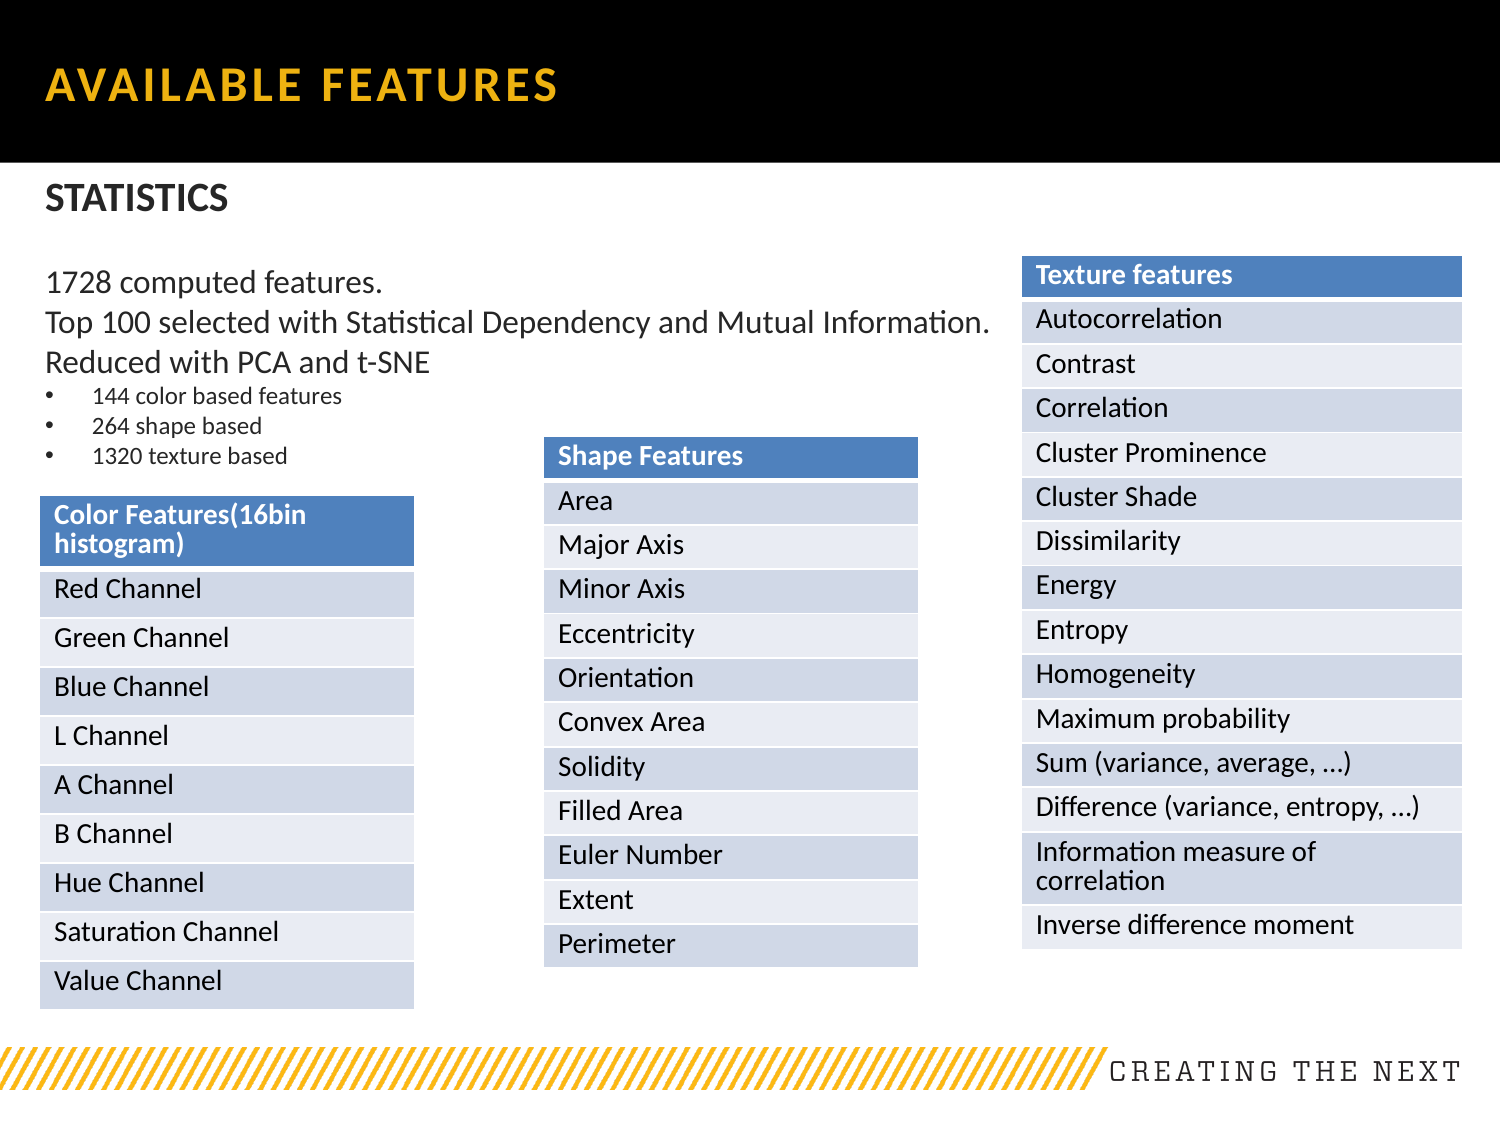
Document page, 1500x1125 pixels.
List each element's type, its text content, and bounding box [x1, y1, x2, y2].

table_cell Homogeneity [1022, 655, 1462, 698]
table_cell B Channel [40, 815, 414, 862]
text_box STATISTICS 1728 computed features. Top 100 selected with Statistical Dependency and Mutual Information. Reduced with PCA and t-SNE 144 color based features 264 shape based 1320 texture based [0, 162, 1500, 510]
table_cell Dissimilarity [1022, 522, 1462, 565]
table_cell L Channel [40, 717, 414, 764]
table_cell Sum (variance, average, …) [1022, 744, 1462, 786]
table_cell Autocorrelation [1022, 302, 1462, 343]
table_header Shape Features [544, 437, 918, 478]
table_cell Difference (variance, entropy, …) [1022, 788, 1462, 831]
table_cell Hue Channel [40, 864, 414, 911]
title Available features [0, 0, 1500, 162]
table_cell Inverse difference moment [1022, 906, 1462, 949]
table_cell Perimeter [544, 925, 918, 967]
table_cell Solidity [544, 748, 918, 790]
table_cell Blue Channel [40, 668, 414, 715]
table_cell Eccentricity [544, 614, 918, 657]
table_cell A Channel [40, 766, 414, 813]
table_cell Green Channel [40, 619, 414, 666]
table_cell Energy [1022, 566, 1462, 609]
table_cell Contrast [1022, 345, 1462, 387]
table_cell Cluster Shade [1022, 478, 1462, 520]
table_cell Correlation [1022, 389, 1462, 432]
table_cell Convex Area [544, 703, 918, 746]
table_cell Information measure of correlation [1022, 833, 1462, 904]
table_cell Filled Area [544, 792, 918, 834]
table_cell Red Channel [40, 572, 414, 617]
table_cell Extent [544, 881, 918, 923]
table_cell Value Channel [40, 962, 414, 1009]
table_cell Area [544, 483, 918, 524]
table_header Texture features [1022, 256, 1462, 297]
table_cell Saturation Channel [40, 913, 414, 960]
table_cell Major Axis [544, 526, 918, 568]
table_cell Cluster Prominence [1022, 433, 1462, 476]
table_cell Entropy [1022, 611, 1462, 653]
table_cell Orientation [544, 659, 918, 701]
table_cell Minor Axis [544, 570, 918, 613]
table_cell Euler Number [544, 836, 918, 879]
table_header Color Features(16bin histogram) [40, 496, 414, 566]
table_cell Maximum probability [1022, 700, 1462, 742]
